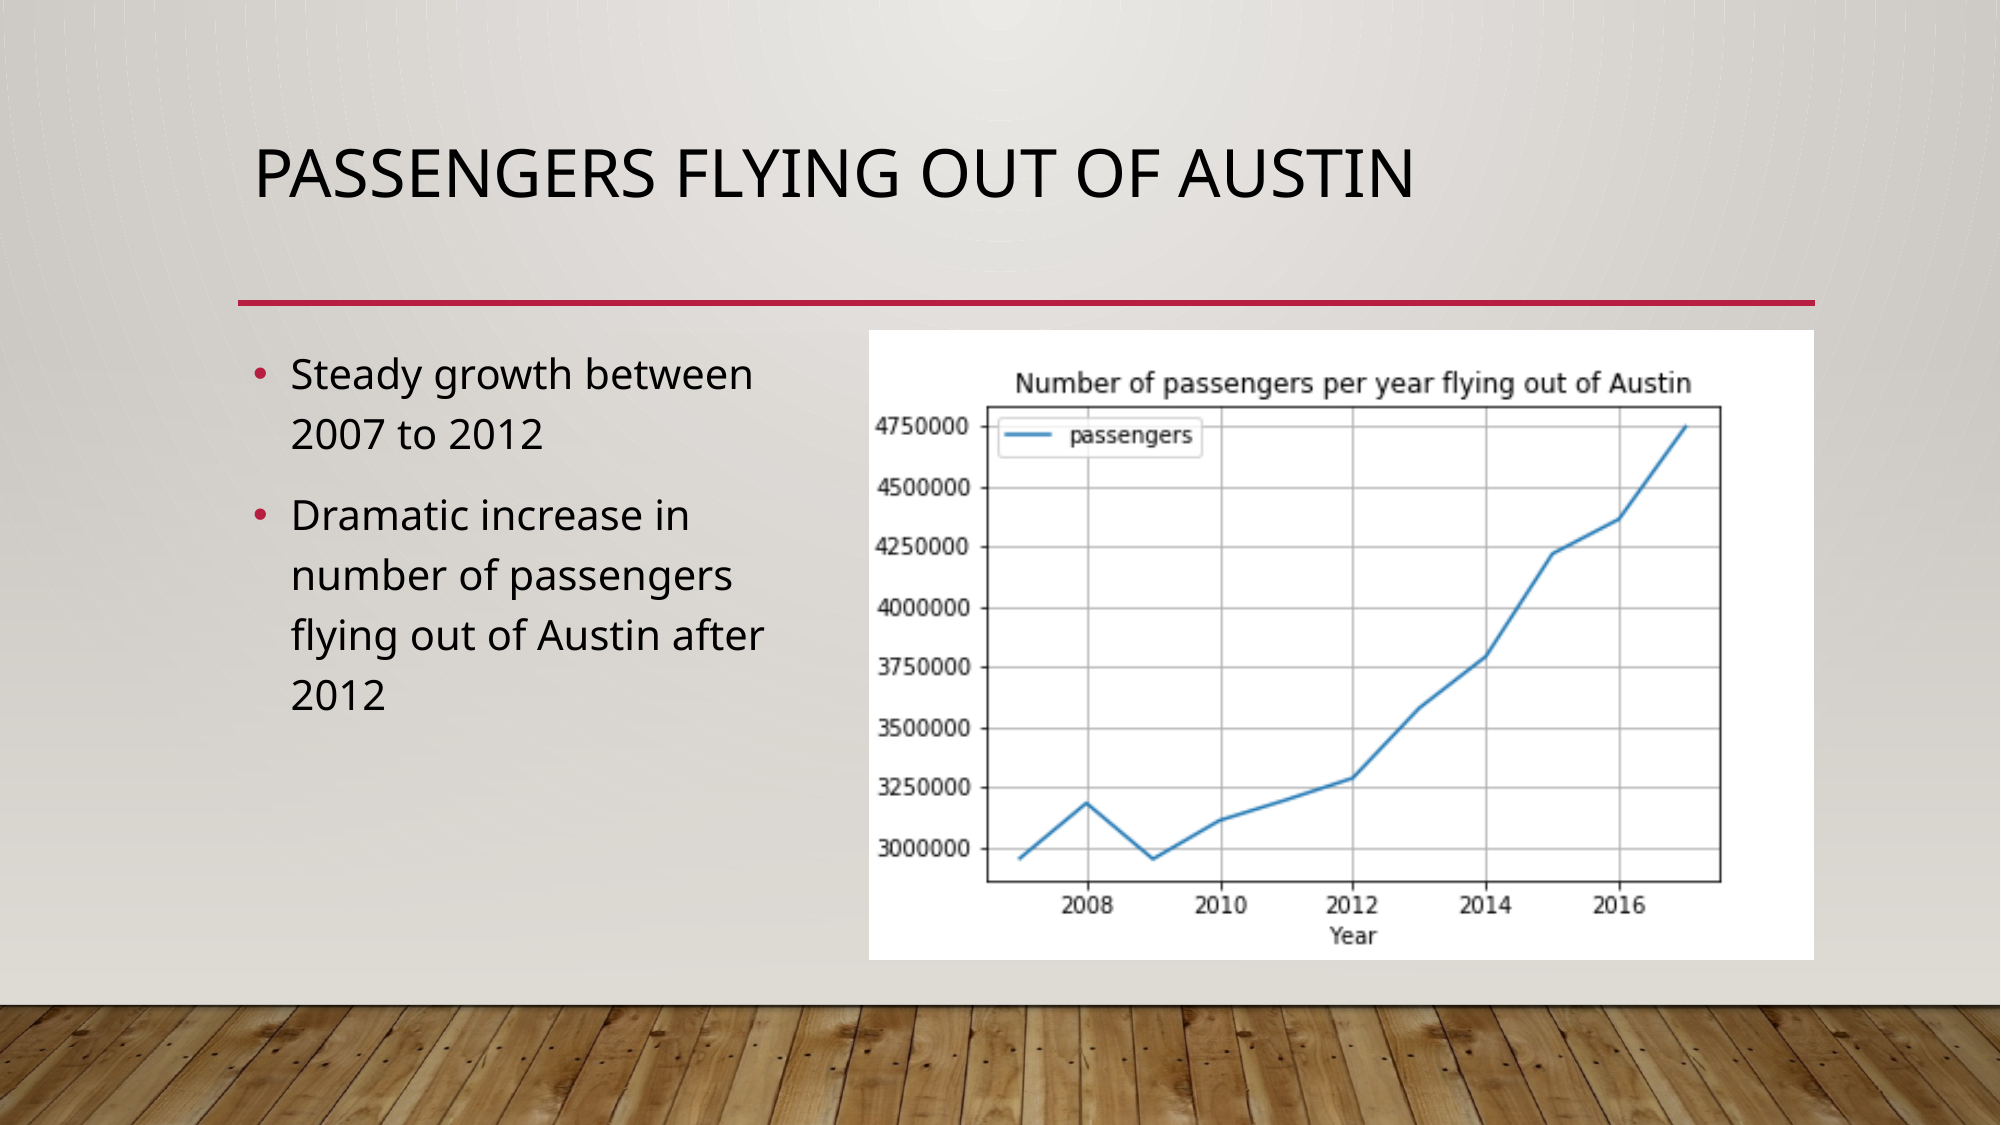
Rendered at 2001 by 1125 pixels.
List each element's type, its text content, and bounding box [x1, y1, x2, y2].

picture [869, 330, 1814, 960]
list Steady growth between 2007 to 2012 Dramatic increase in number of passengers flying out of Austin after 2012 [238, 330, 836, 897]
title Passengers flying out of Austin [238, 131, 1814, 305]
picture [0, 1005, 2000, 1125]
